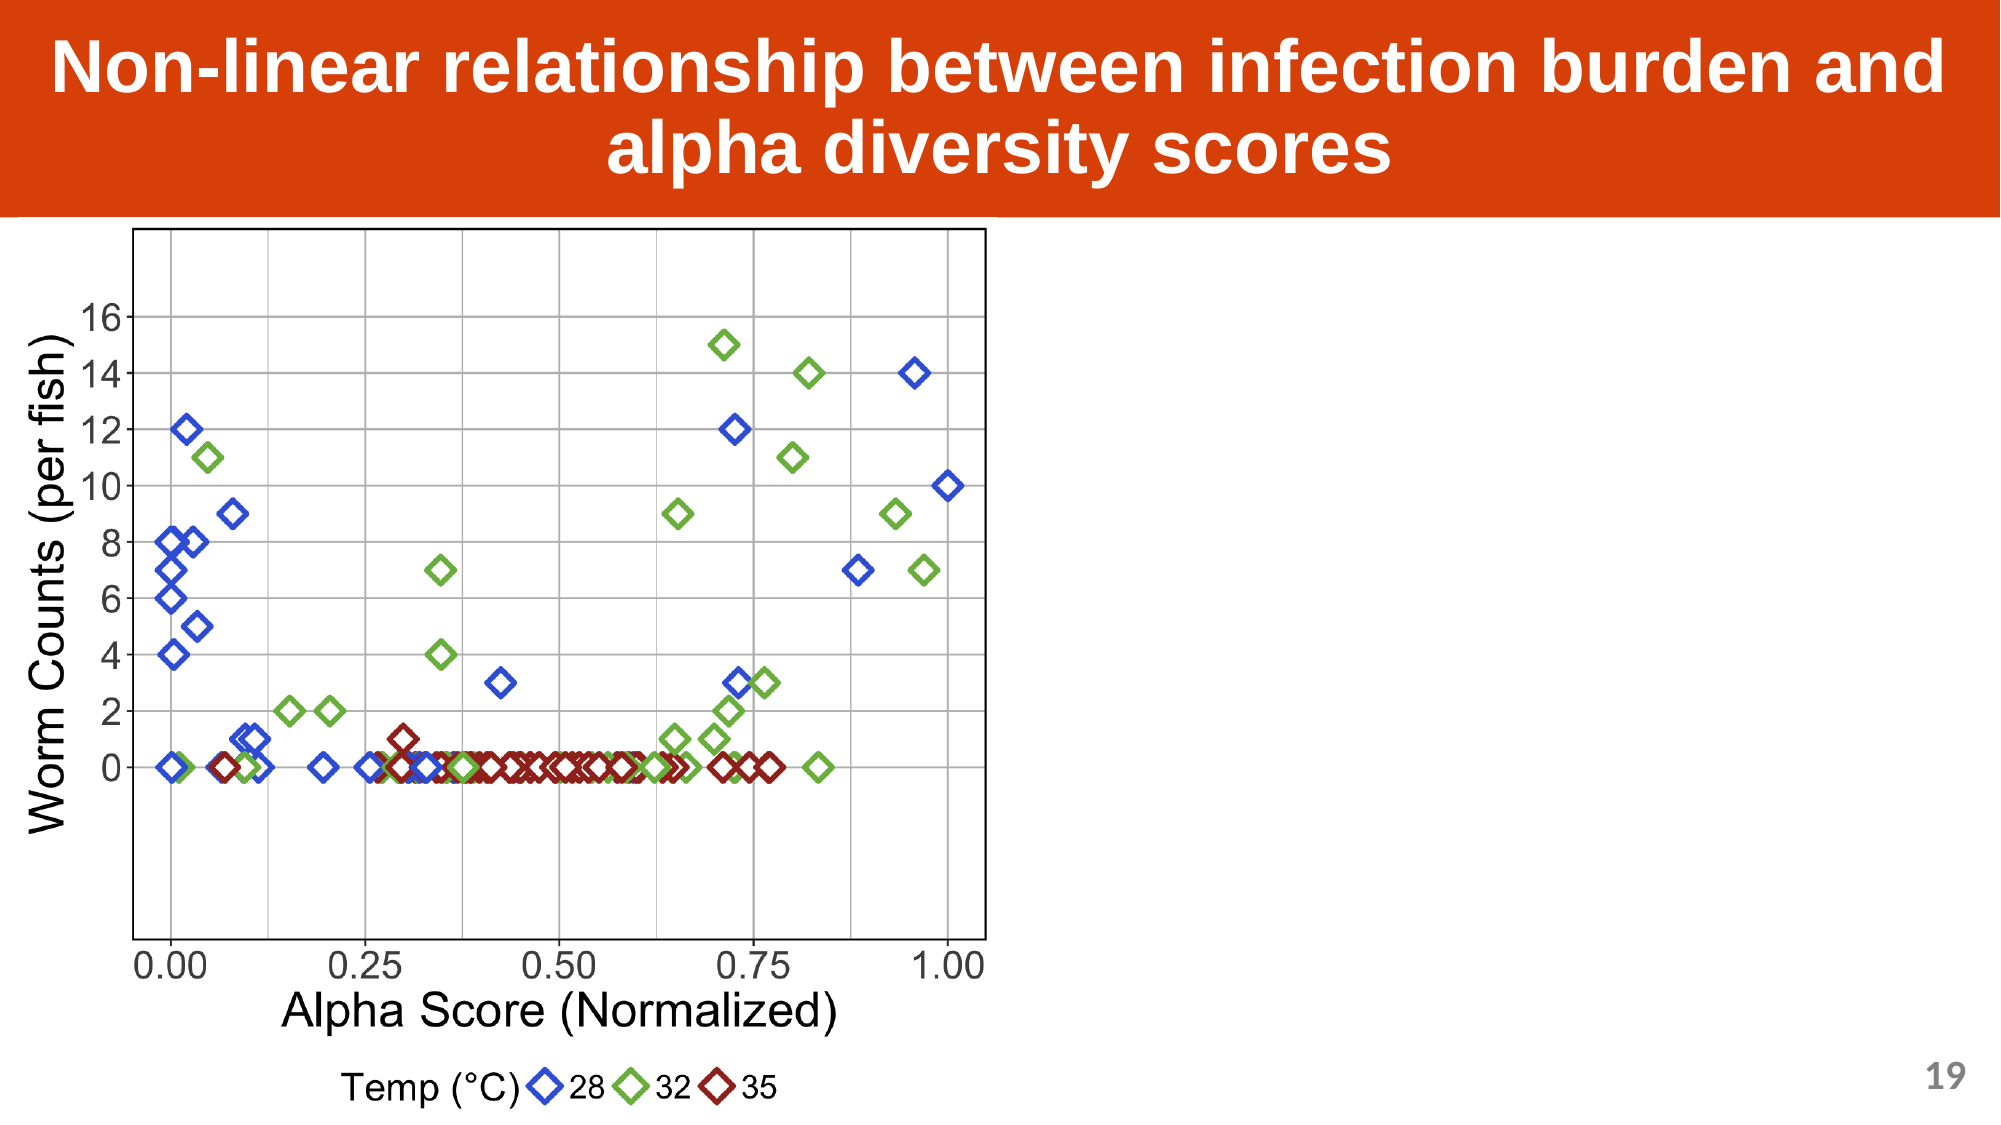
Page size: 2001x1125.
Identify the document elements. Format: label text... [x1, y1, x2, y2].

title Non-linear relationship between infection burden and alpha diversity scores [0, 0, 2000, 218]
slide_number 19 [1531, 1042, 1982, 1103]
picture [18, 217, 997, 1125]
